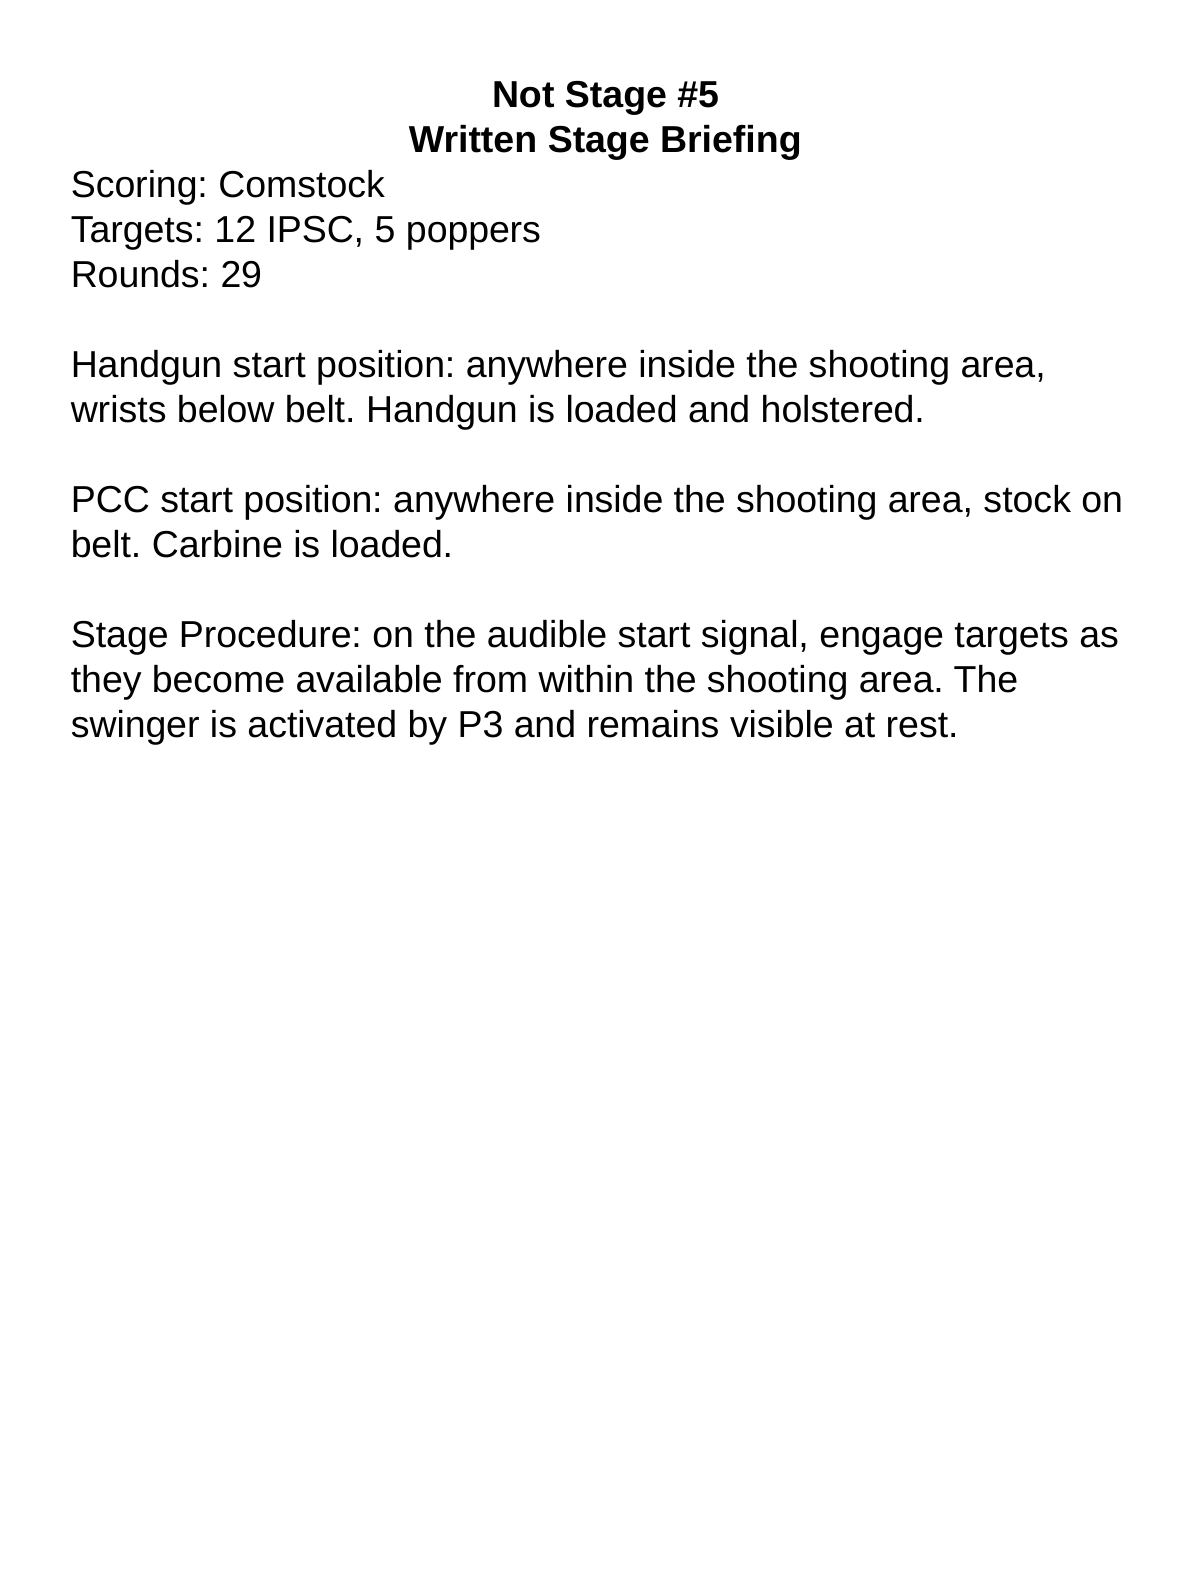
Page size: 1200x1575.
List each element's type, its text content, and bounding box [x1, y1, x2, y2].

text_box Not Stage #5 Written Stage Briefing Scoring: Comstock Targets: 12 IPSC, 5 poppers Rounds: 29 Handgun start position: anywhere inside the shooting area, wrists below belt. Handgun is loaded and holstered. PCC start position: anywhere inside the shooting area, stock on belt. Carbine is loaded. Stage Procedure: on the audible start signal, engage targets as they become available from within the shooting area. The swinger is activated by P3 and remains visible at rest. [56, 63, 1156, 753]
